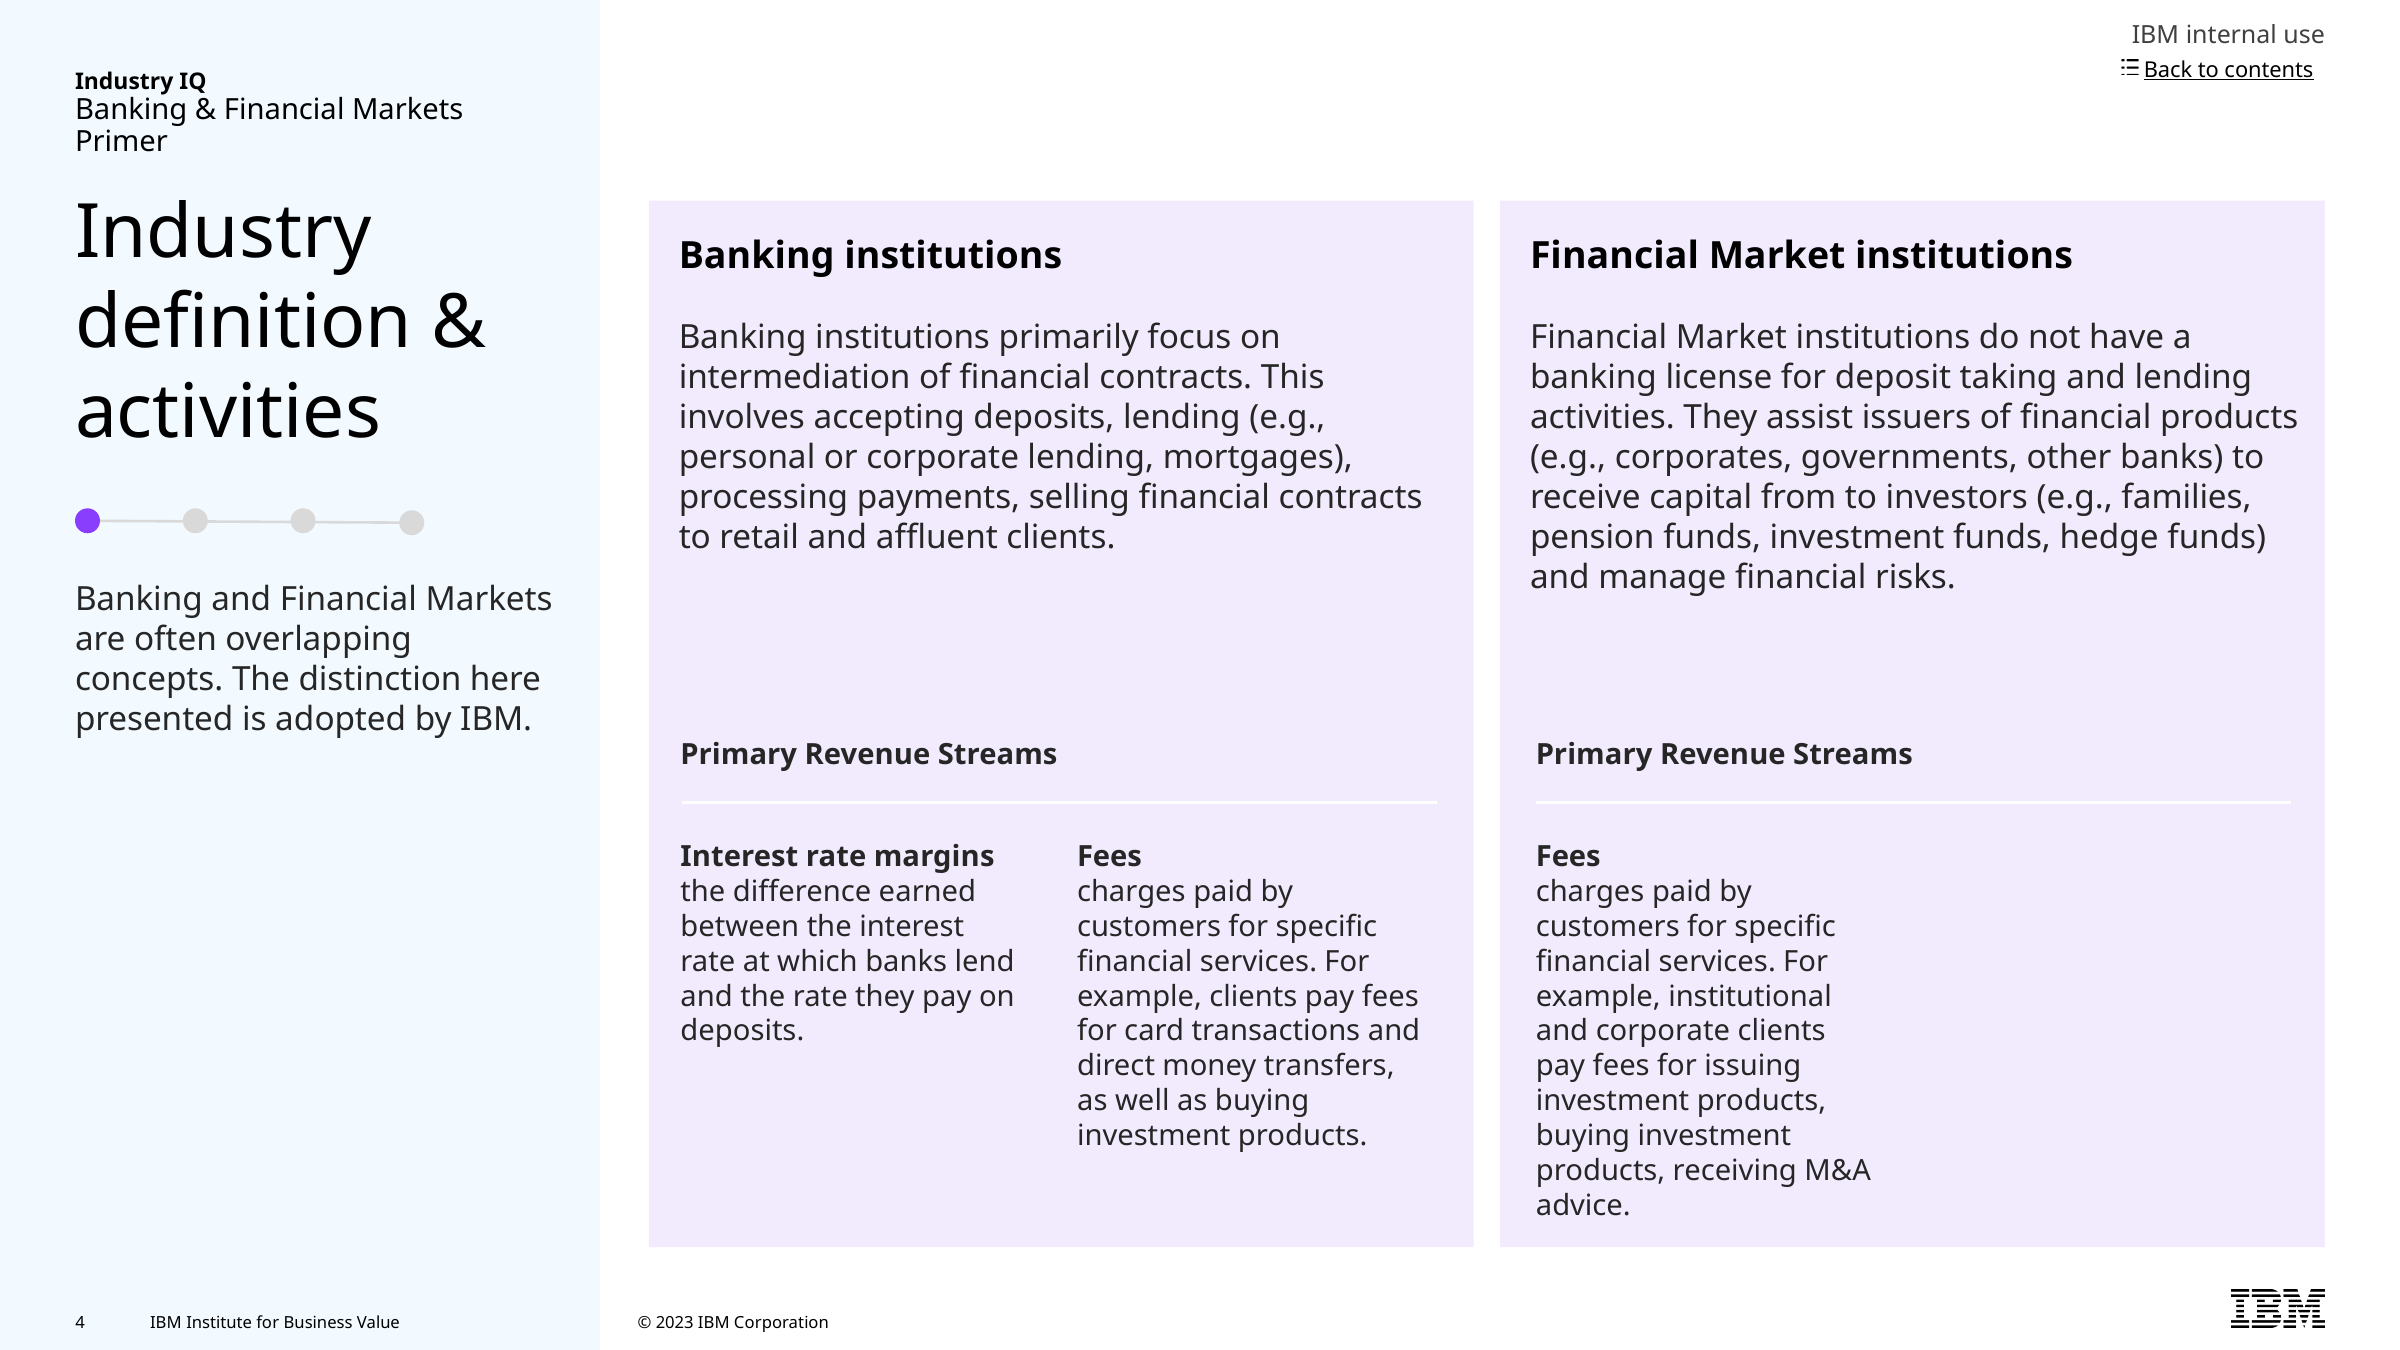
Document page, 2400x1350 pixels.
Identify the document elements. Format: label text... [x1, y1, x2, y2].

picture [2231, 1289, 2325, 1328]
text_box Banking institutions Banking institutions primarily focus on intermediation of financial contracts. This involves accepting deposits, lending (e.g., personal or corporate lending, mortgages), processing payments, selling financial contracts to retail and affluent clients. [648, 200, 1474, 1248]
text_box Banking and Financial Markets are often overlapping concepts. The distinction here presented is adopted by IBM. [75, 577, 563, 745]
text_box Primary Revenue Streams [1535, 727, 2301, 778]
text_box Industry definition & activities [75, 173, 563, 462]
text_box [74, 507, 425, 536]
text_box Primary Revenue Streams [680, 727, 1446, 778]
text_box Fees charges paid by customers for specific financial services. For example, clients pay fees for card transactions and direct money transfers, as well as buying investment products. [1077, 829, 1438, 1159]
text_box Interest rate margins the difference earned between the interest rate at which banks lend and the rate they pay on deposits. [680, 829, 1041, 1055]
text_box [2121, 52, 2314, 75]
text_box Fees charges paid by customers for specific financial services. For example, institutional and corporate clients pay fees for issuing investment products, buying investment products, receiving M&A advice. [1535, 829, 1896, 1229]
text_box Financial Market institutions Financial Market institutions do not have a banking license for deposit taking and lending activities. They assist issuers of financial products (e.g., corporates, governments, other banks) to receive capital from to investors (e.g., families, pension funds, investment funds, hedge funds) and manage financial risks. [1499, 200, 2325, 1248]
